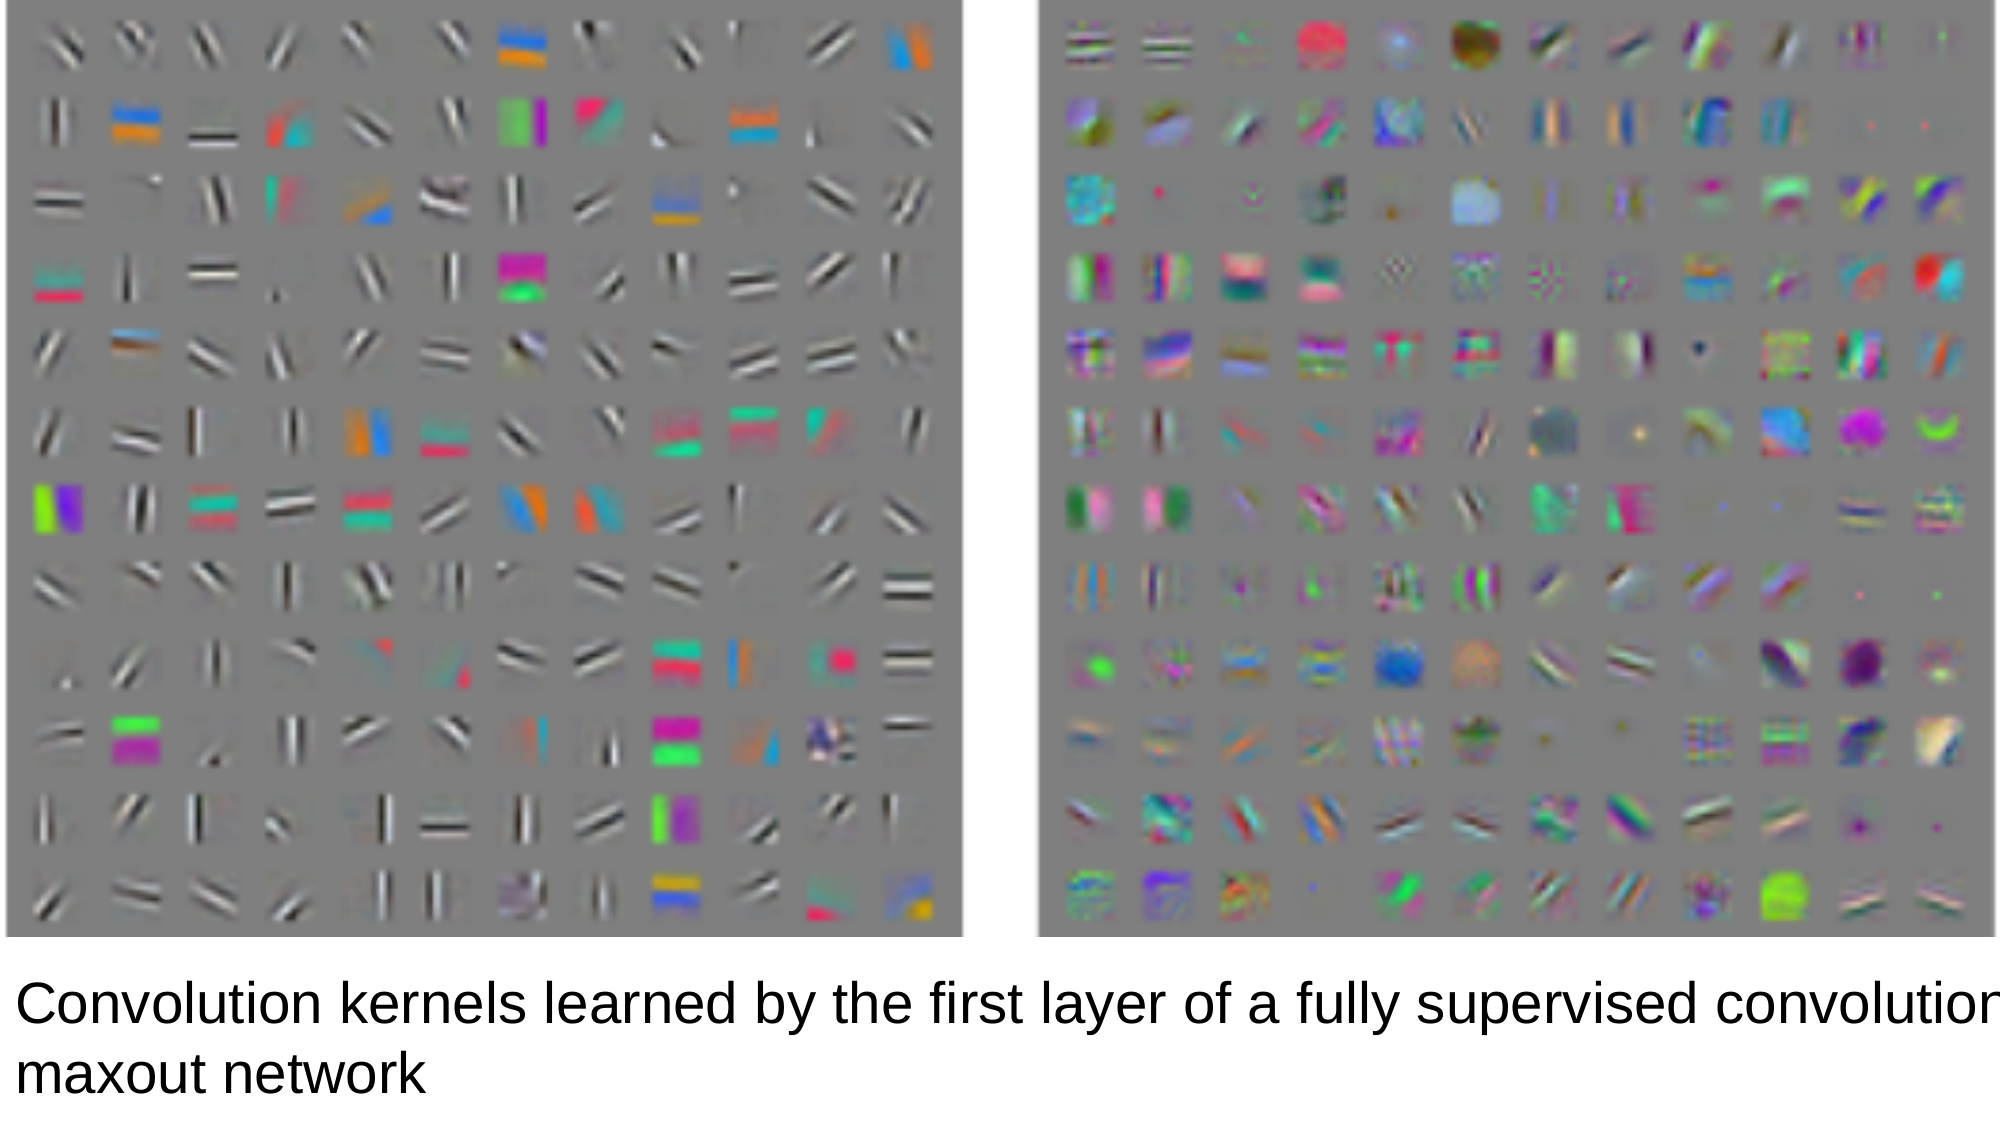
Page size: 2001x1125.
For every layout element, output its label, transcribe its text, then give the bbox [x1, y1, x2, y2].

picture [0, 0, 2000, 938]
text_box Convolution kernels learned by the ﬁrst layer of a fully supervised convolutional maxout network [0, 957, 2000, 1125]
